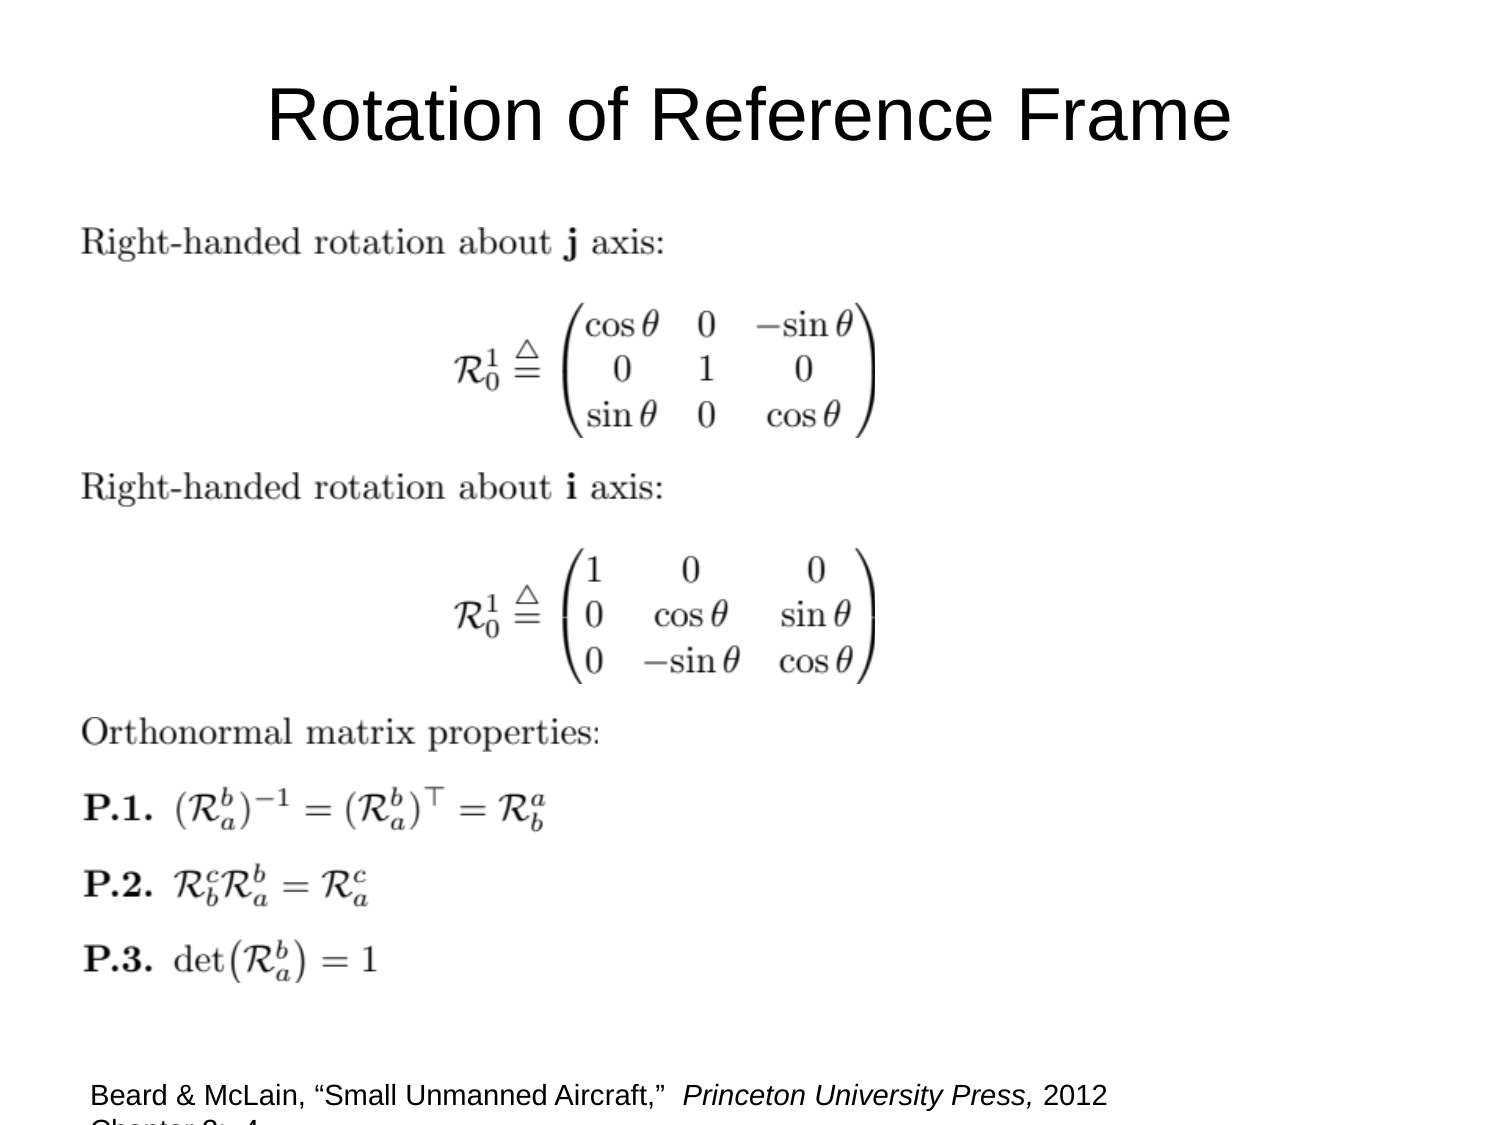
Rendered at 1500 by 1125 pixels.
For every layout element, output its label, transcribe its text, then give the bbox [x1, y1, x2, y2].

title Rotation of Reference Frame [74, 44, 1426, 177]
picture [80, 472, 876, 684]
picture [80, 227, 876, 438]
picture [80, 717, 598, 983]
